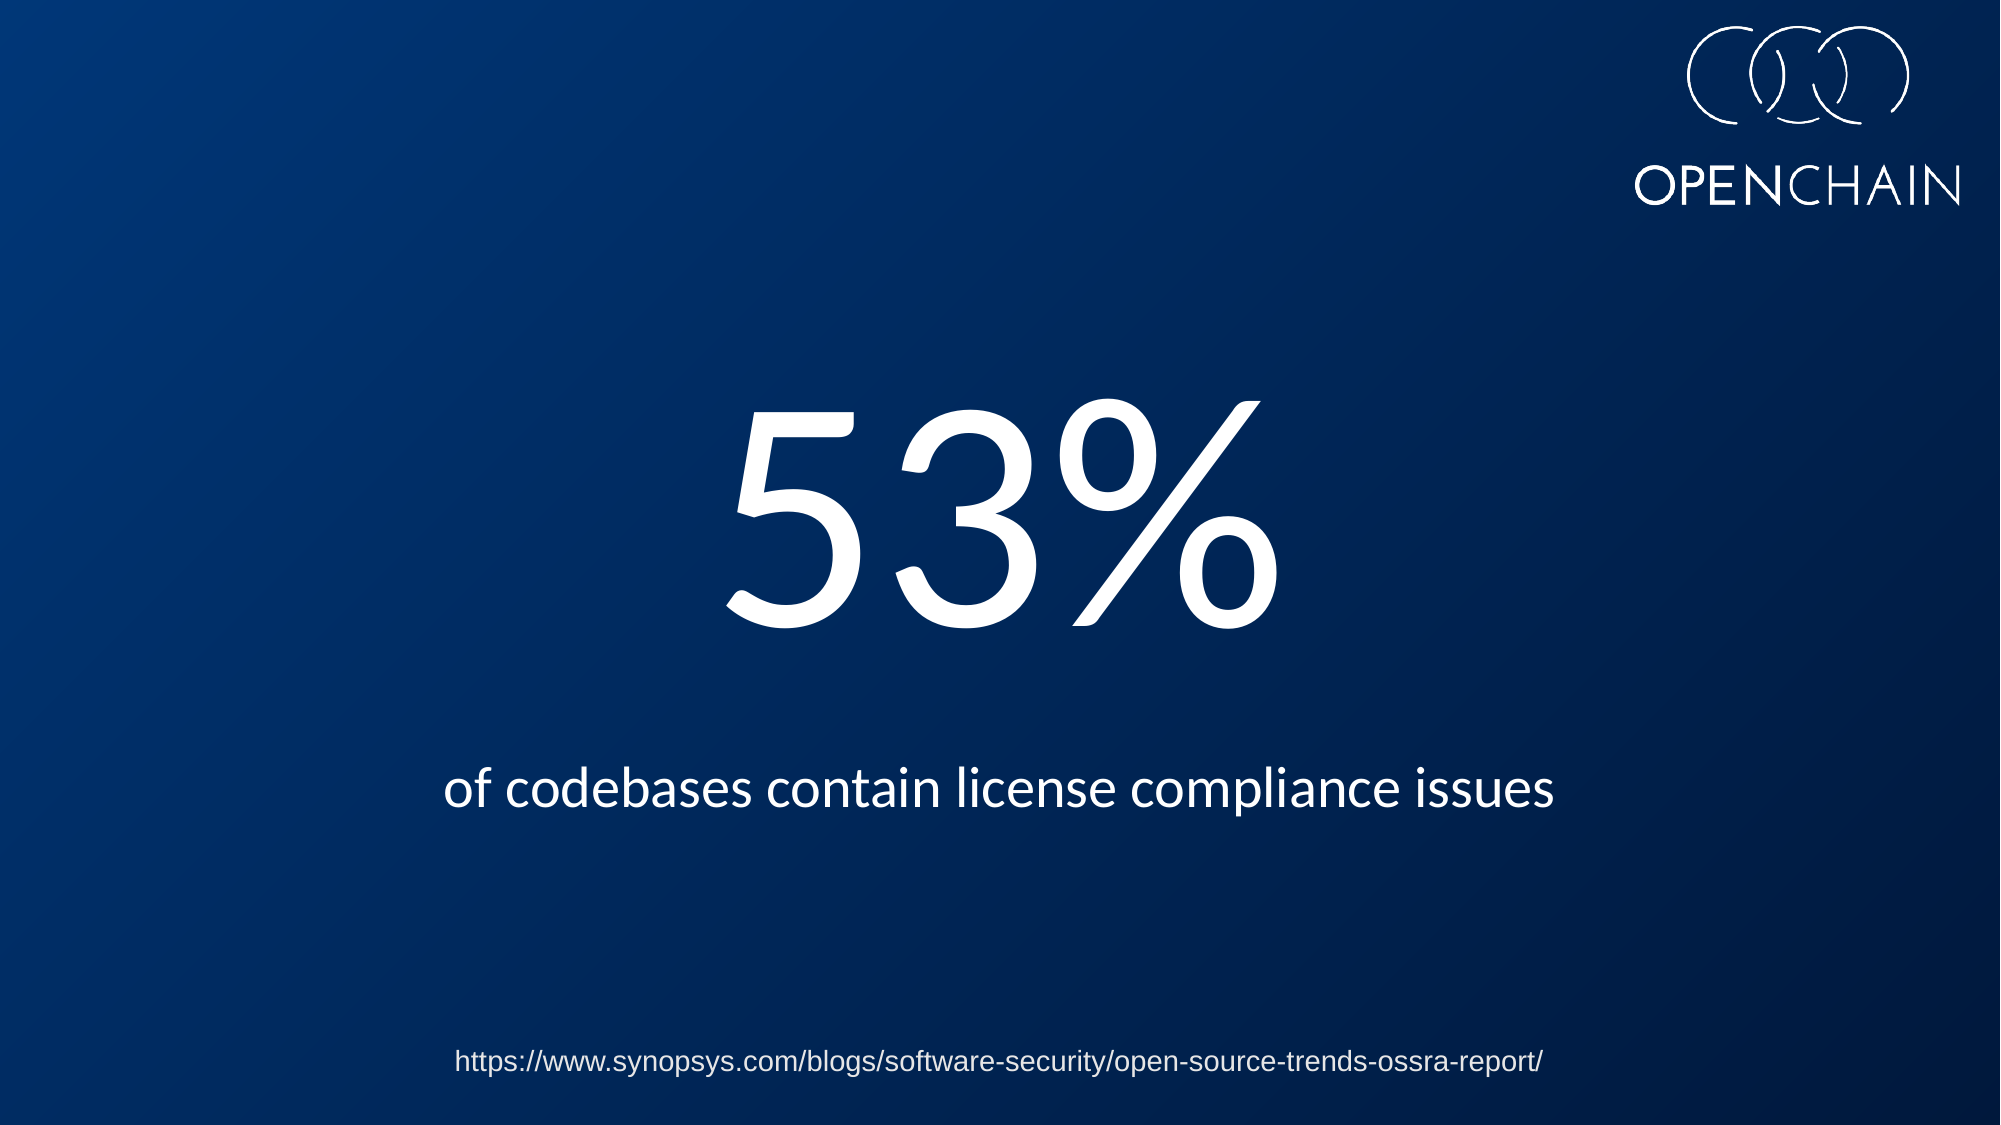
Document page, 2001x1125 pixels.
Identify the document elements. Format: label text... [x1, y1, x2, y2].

text_box https://www.synopsys.com/blogs/software-security/open-source-trends-ossra-report/ [439, 1035, 1561, 1085]
title 53% [68, 274, 1932, 719]
list of codebases contain license compliance issues [68, 736, 1932, 1018]
picture [1628, 19, 1966, 213]
